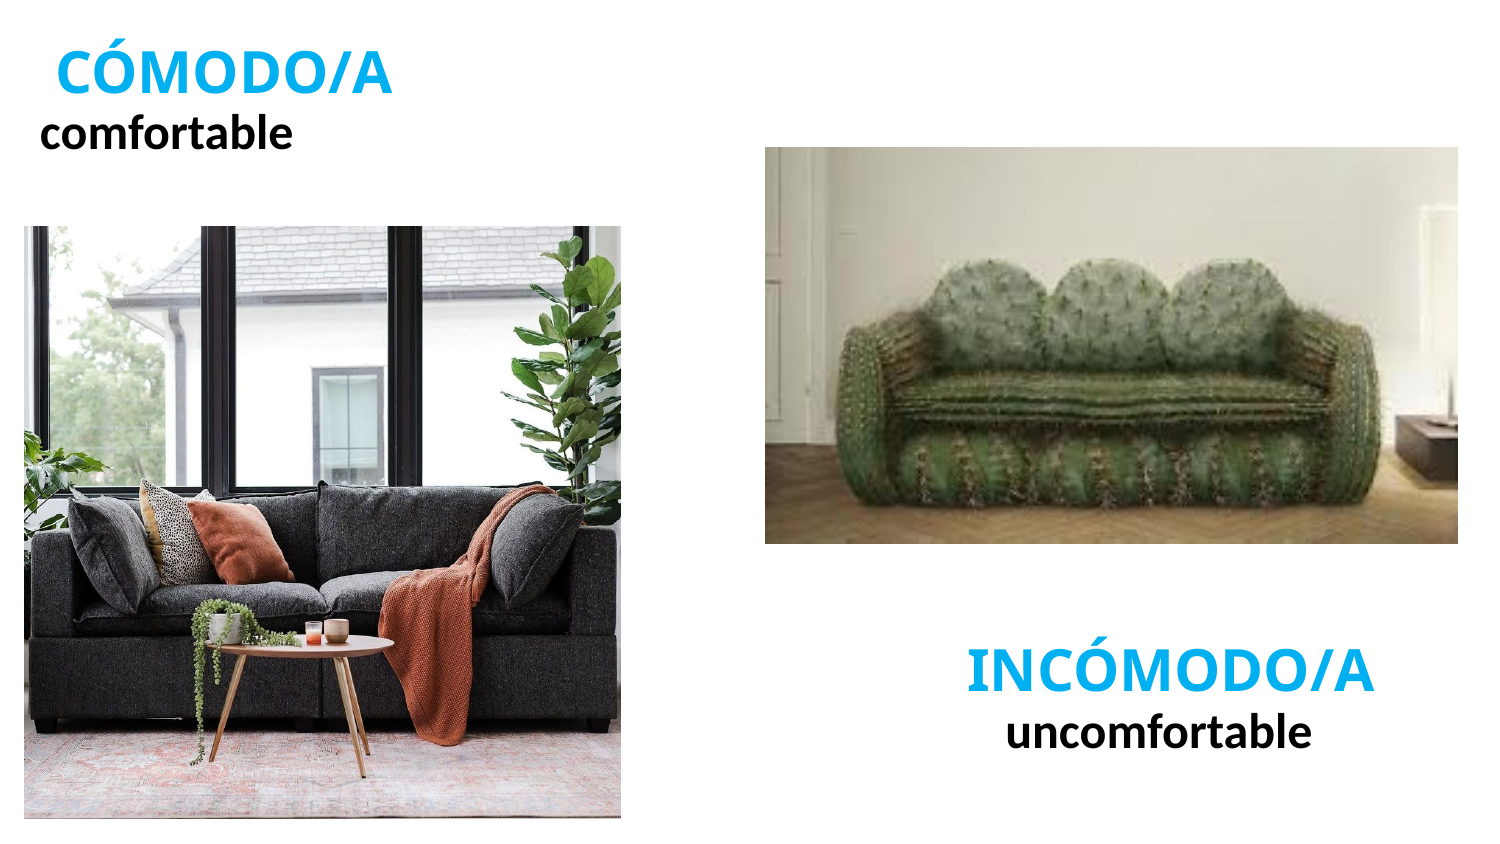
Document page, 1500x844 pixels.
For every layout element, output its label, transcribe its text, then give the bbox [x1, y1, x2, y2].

picture [24, 226, 621, 820]
picture [765, 147, 1458, 544]
text_box comfortable [24, 92, 312, 167]
text_box CÓMODO/A [40, 27, 417, 113]
text_box INCÓMODO/A [952, 626, 1409, 712]
text_box uncomfortable [990, 690, 1331, 766]
